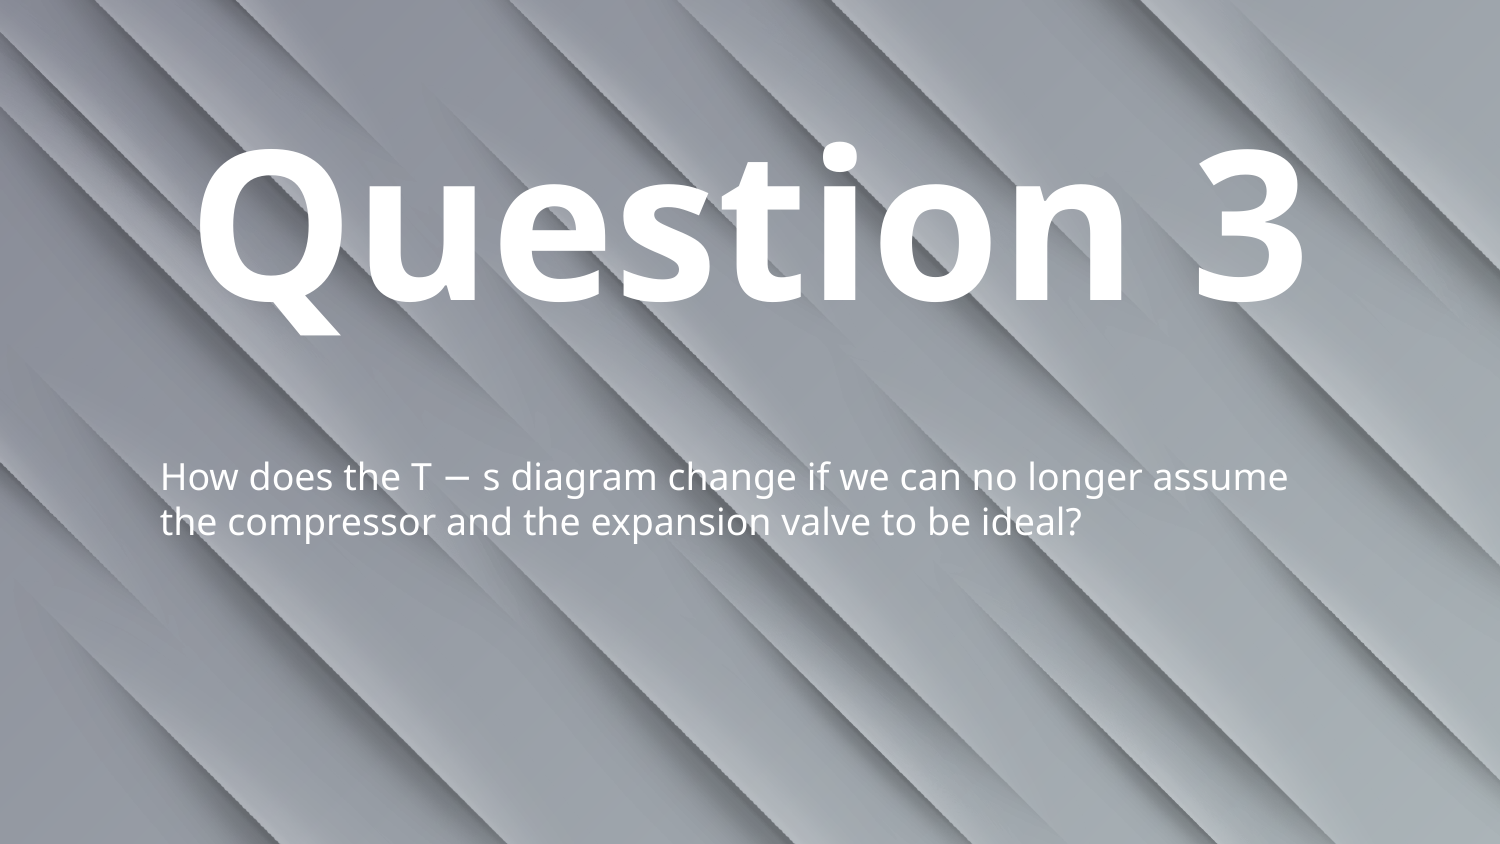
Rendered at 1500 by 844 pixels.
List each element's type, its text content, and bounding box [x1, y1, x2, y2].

title Question 3 [140, 78, 1360, 346]
text_box How does the T − s diagram change if we can no longer assume the compressor and the expansion valve to be ideal? [144, 437, 1356, 716]
picture [0, 0, 1500, 844]
